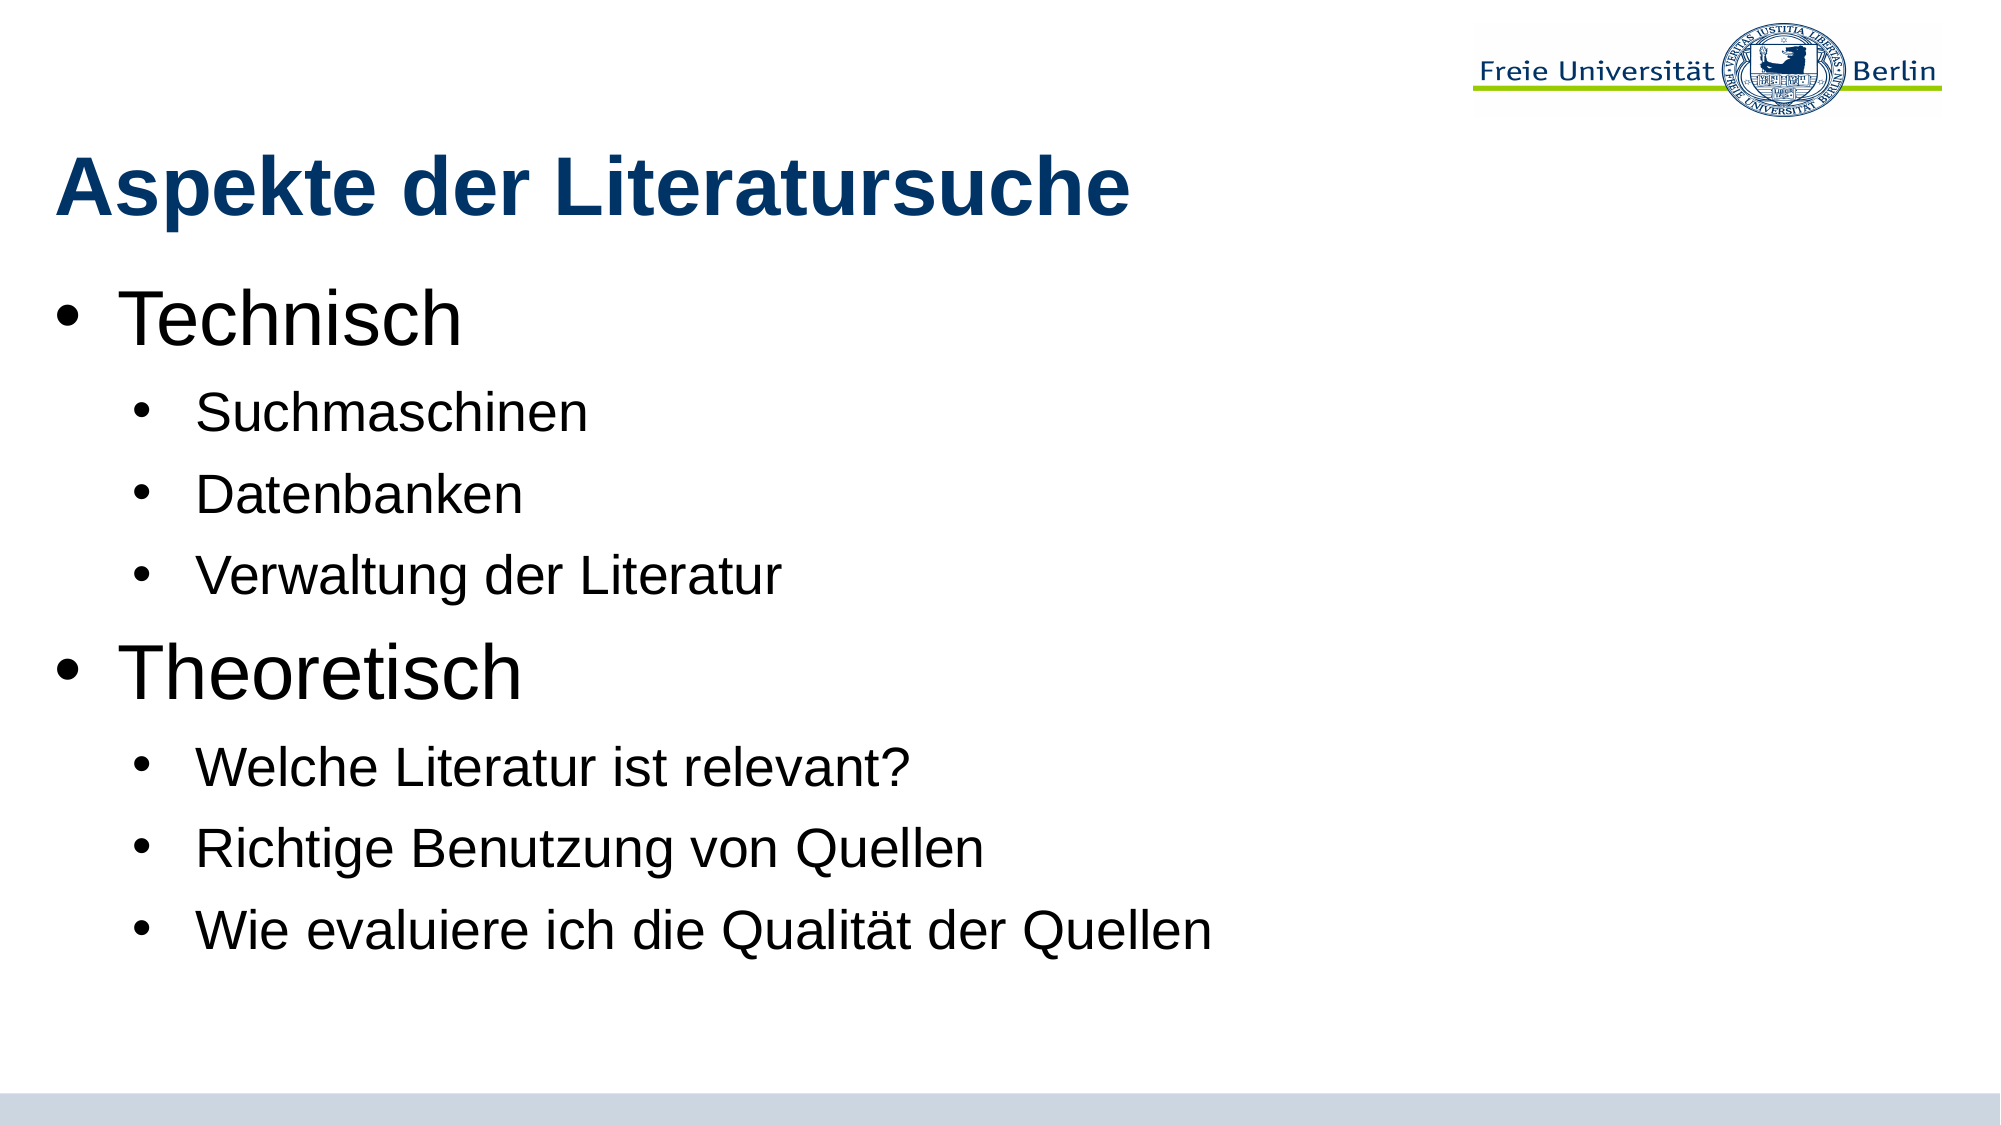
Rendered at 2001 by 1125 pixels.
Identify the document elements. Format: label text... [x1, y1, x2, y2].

list Technisch Suchmaschinen Datenbanken Verwaltung der Literatur Theoretisch Welche Literatur ist relevant? Richtige Benutzung von Quellen Wie evaluiere ich die Qualität der Quellen [54, 265, 1946, 1064]
title Aspekte der Literatursuche [54, 154, 1946, 226]
picture [1473, 23, 1942, 117]
